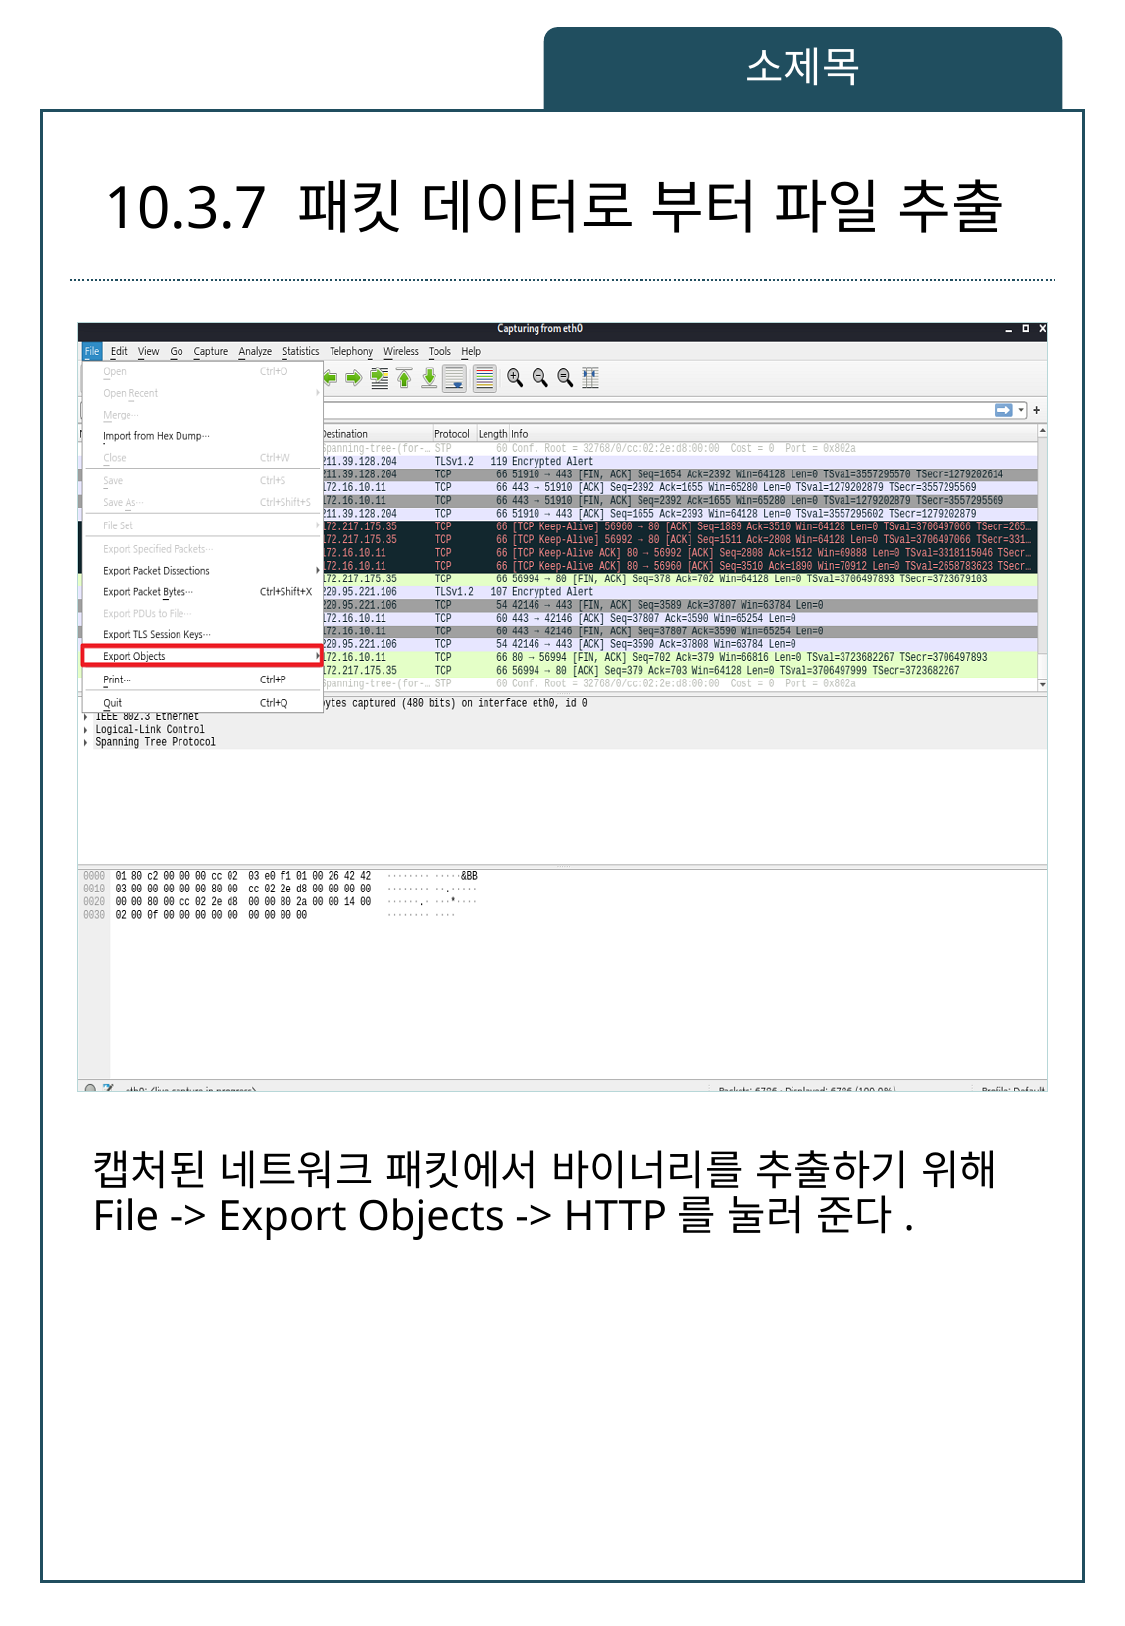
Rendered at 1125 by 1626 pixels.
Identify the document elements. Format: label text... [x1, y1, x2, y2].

text_box [41, 109, 1084, 1582]
picture [77, 322, 1048, 1092]
text_box [542, 26, 1064, 112]
list 캡처된 네트워크 패킷에서 바이너리를 추출하기 위해 File -> Export Objects -> HTTP를 눌러 준다. [77, 1142, 1048, 1515]
title 10.3.7 패킷 데이터로 부터 파일 추출 [77, 152, 1048, 267]
text_box 소제목 [560, 35, 1046, 103]
